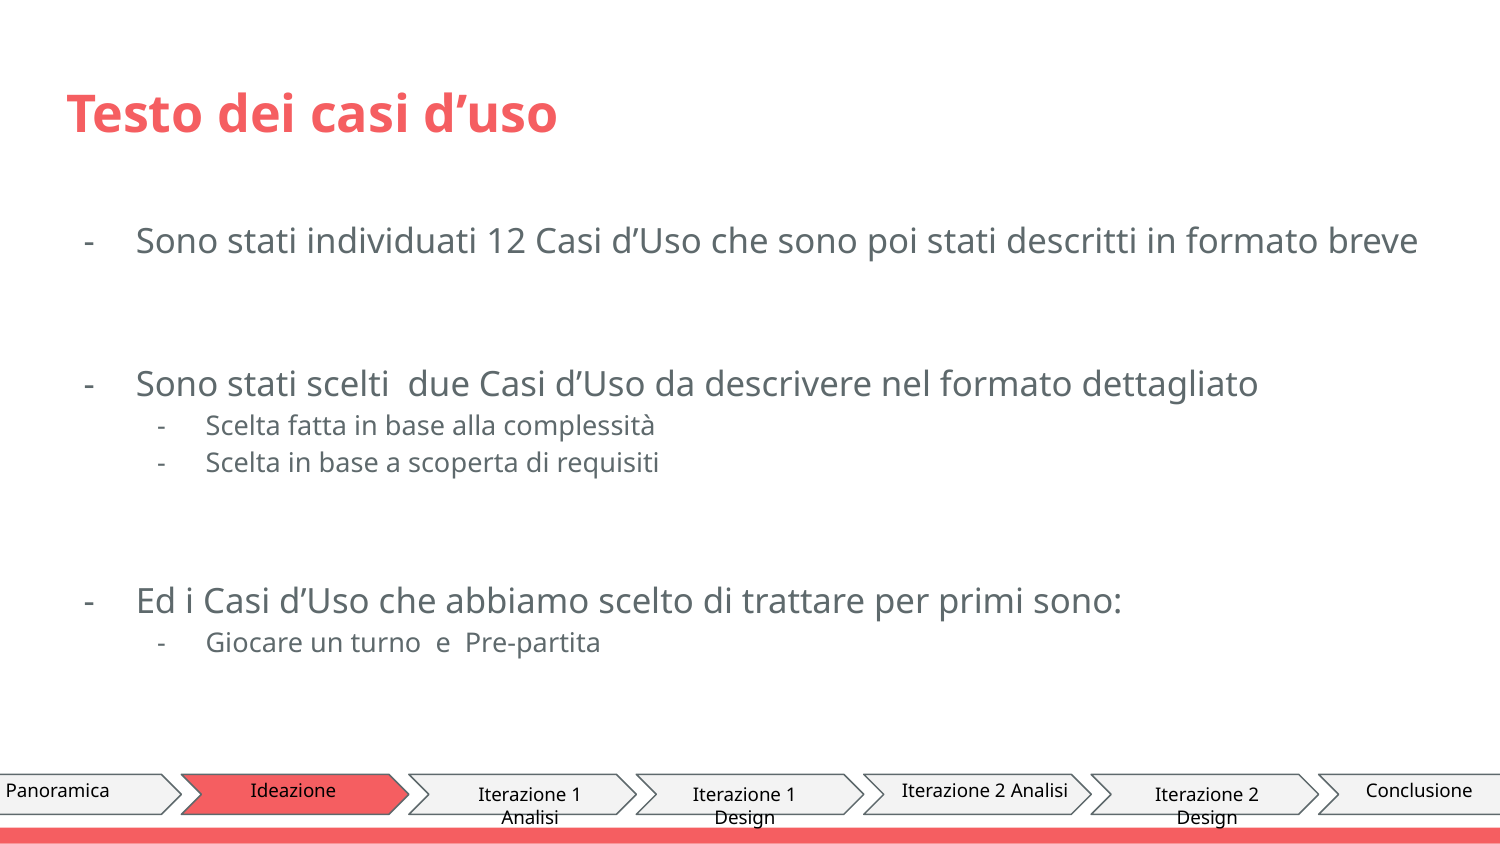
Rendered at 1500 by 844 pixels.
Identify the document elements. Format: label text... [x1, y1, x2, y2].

list Sono stati individuati 12 Casi d’Uso che sono poi stati descritti in formato breve Sono stati scelti due Casi d’Uso da descrivere nel formato dettagliato Scelta fatta in base alla complessità Scelta in base a scoperta di requisiti Ed i Casi d’Uso che abbiamo scelto di trattare per primi sono: Giocare un turno e Pre-partita [51, 197, 1449, 723]
title Testo dei casi d’uso [51, 65, 1449, 197]
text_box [0, 767, 1500, 822]
